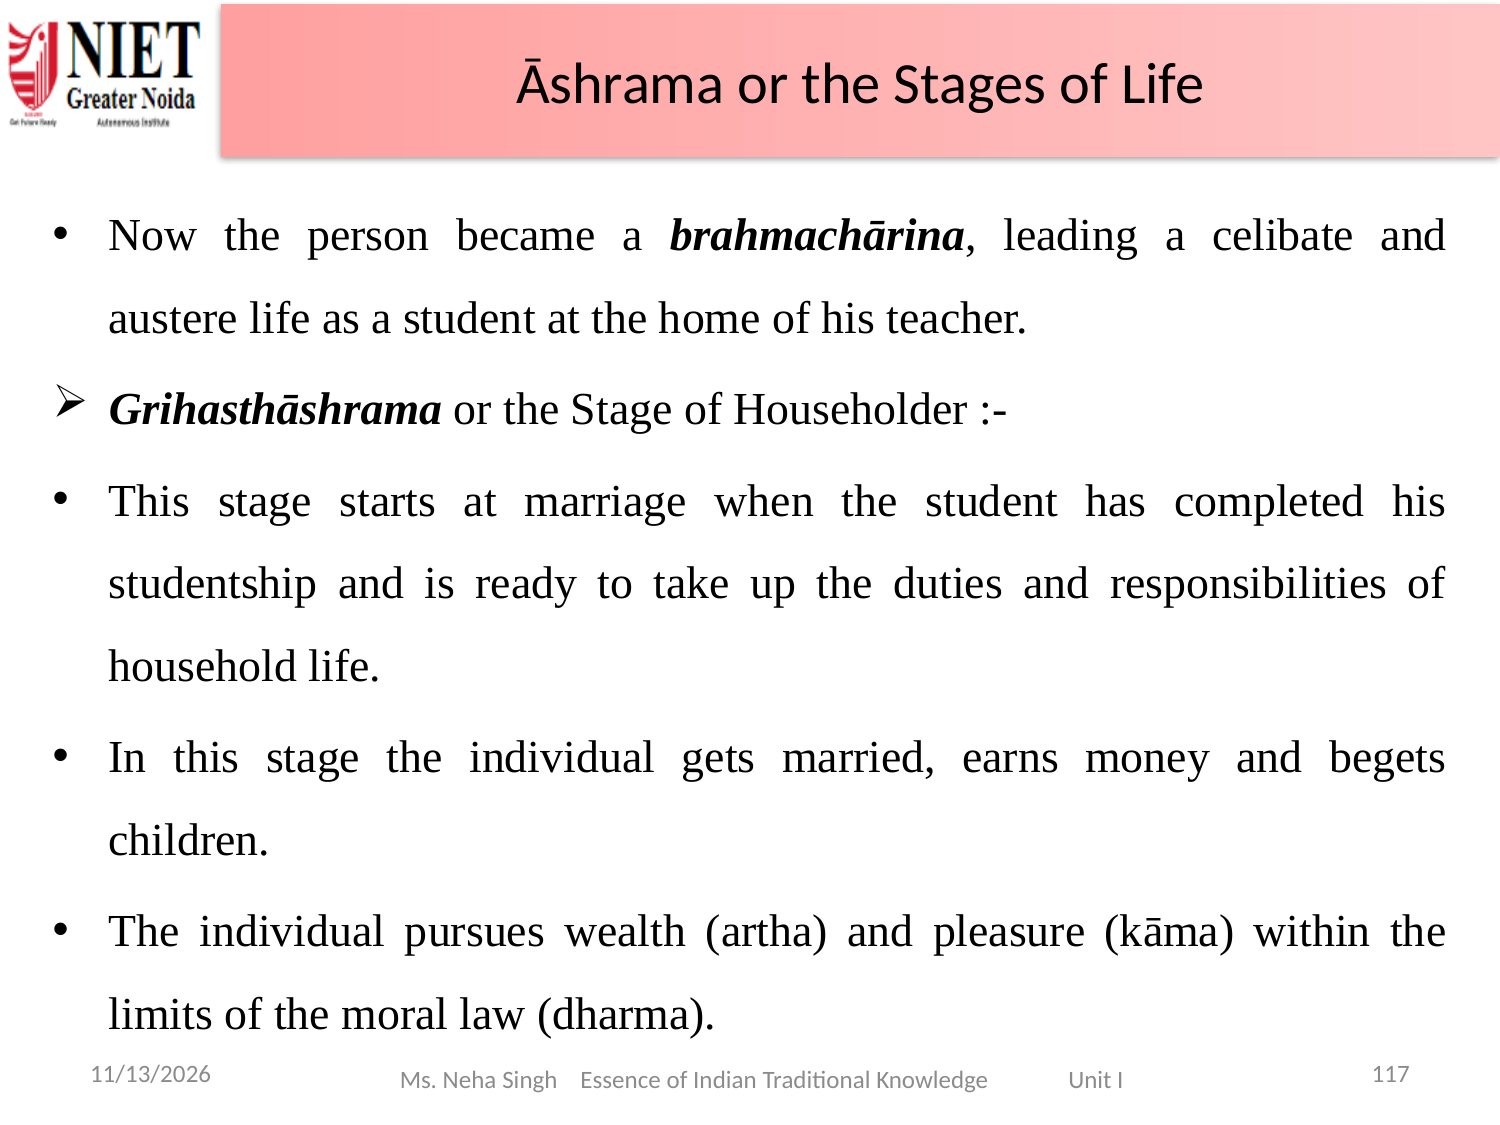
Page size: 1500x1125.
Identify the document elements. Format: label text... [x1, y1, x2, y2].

picture [0, 0, 213, 151]
text_box Āshrama or the Stages of Life [220, 4, 1500, 157]
footer Ms. Neha Singh Essence of Indian Traditional Knowledge Unit I [237, 1042, 1288, 1115]
list Now the person became a brahmachārina, leading a celibate and austere life as a student at the home of his teacher. Grihasthāshrama or the Stage of Householder :- This stage starts at marriage when the student has completed his studentship and is ready to take up the duties and responsibilities of household life. In this stage the individual gets married, earns money and begets children. The individual pursues wealth (artha) and pleasure (kāma) within the limits of the moral law (dharma). [37, 169, 1463, 1049]
slide_number 117 [1074, 1042, 1425, 1103]
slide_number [75, 1042, 237, 1103]
